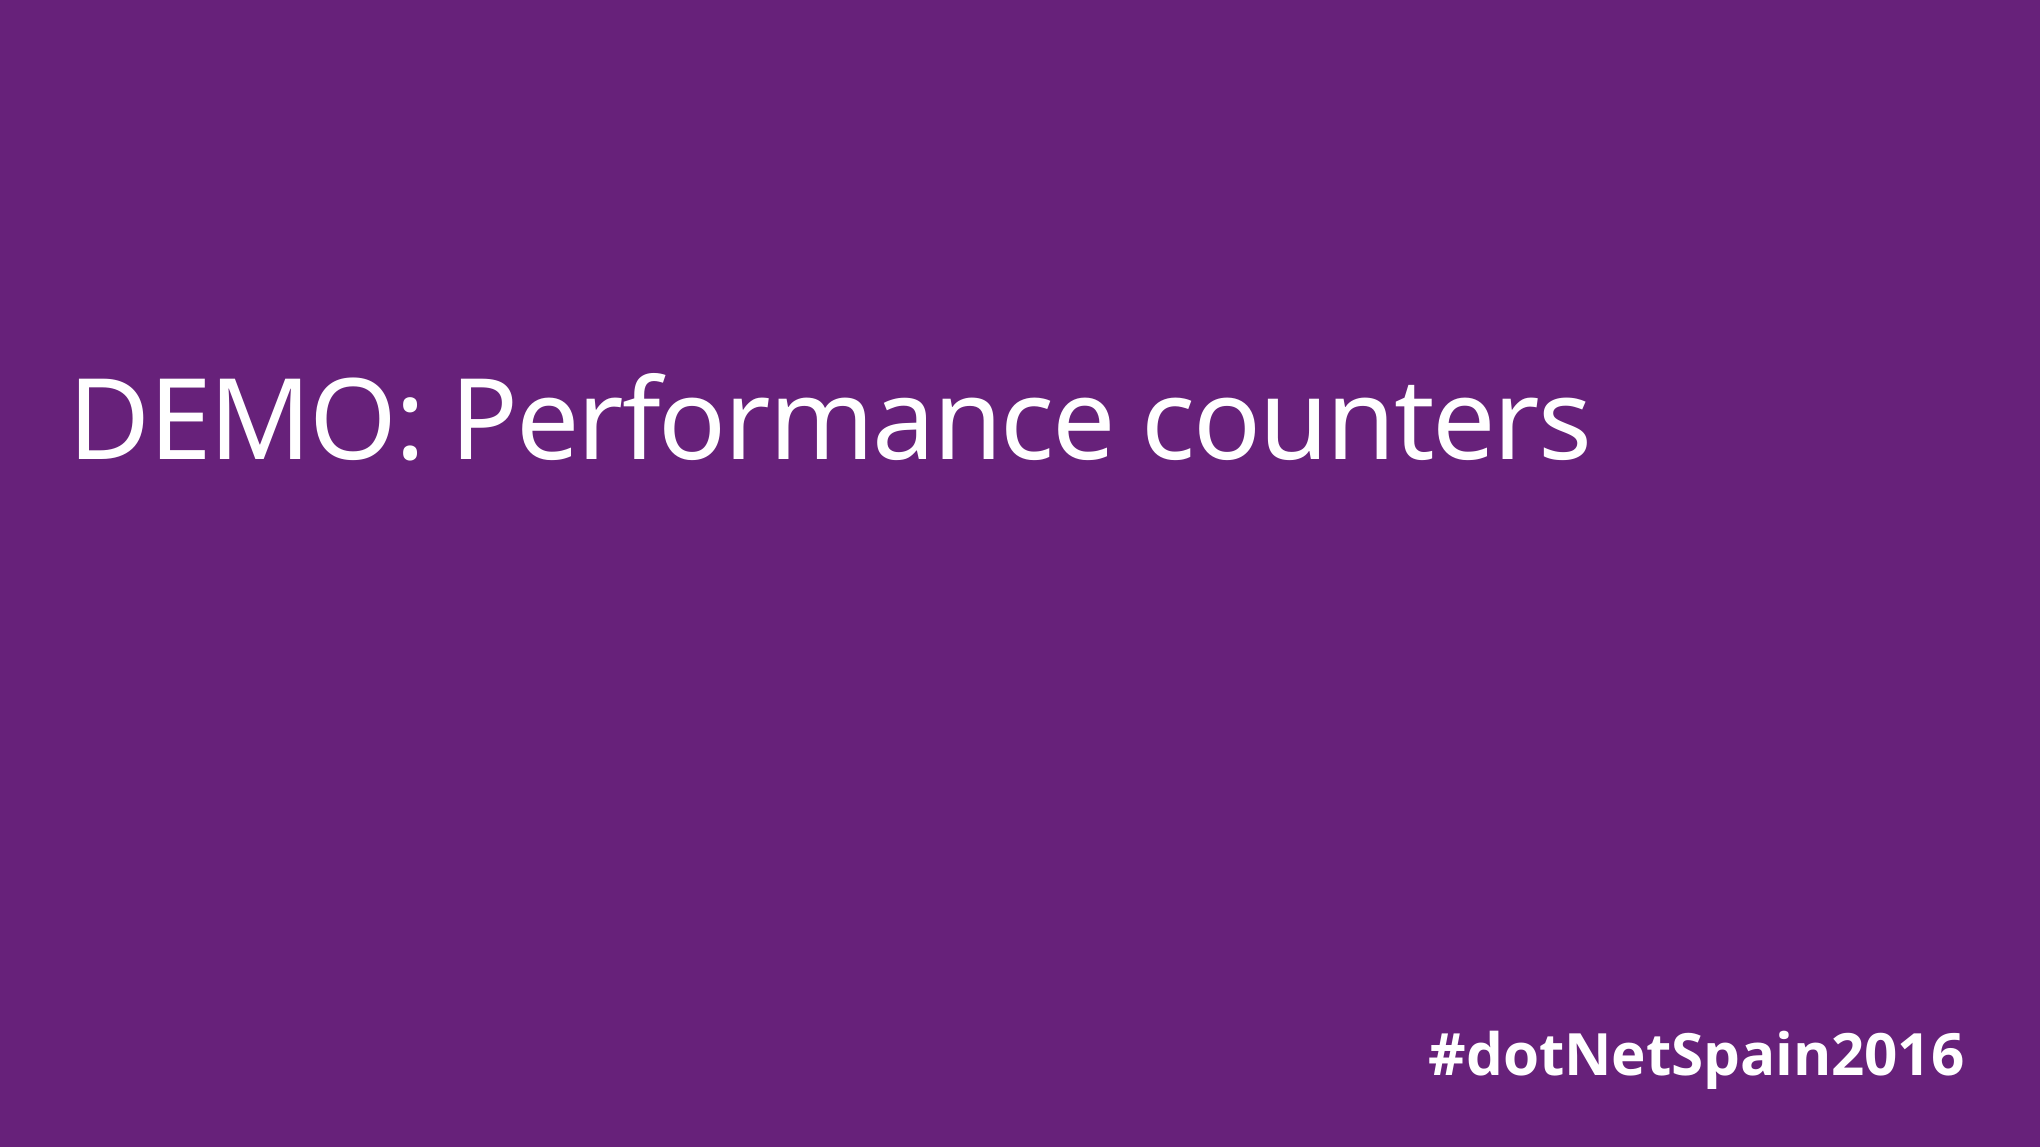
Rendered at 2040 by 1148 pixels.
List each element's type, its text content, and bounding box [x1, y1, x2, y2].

title DEMO: Performance counters [45, 347, 1995, 649]
